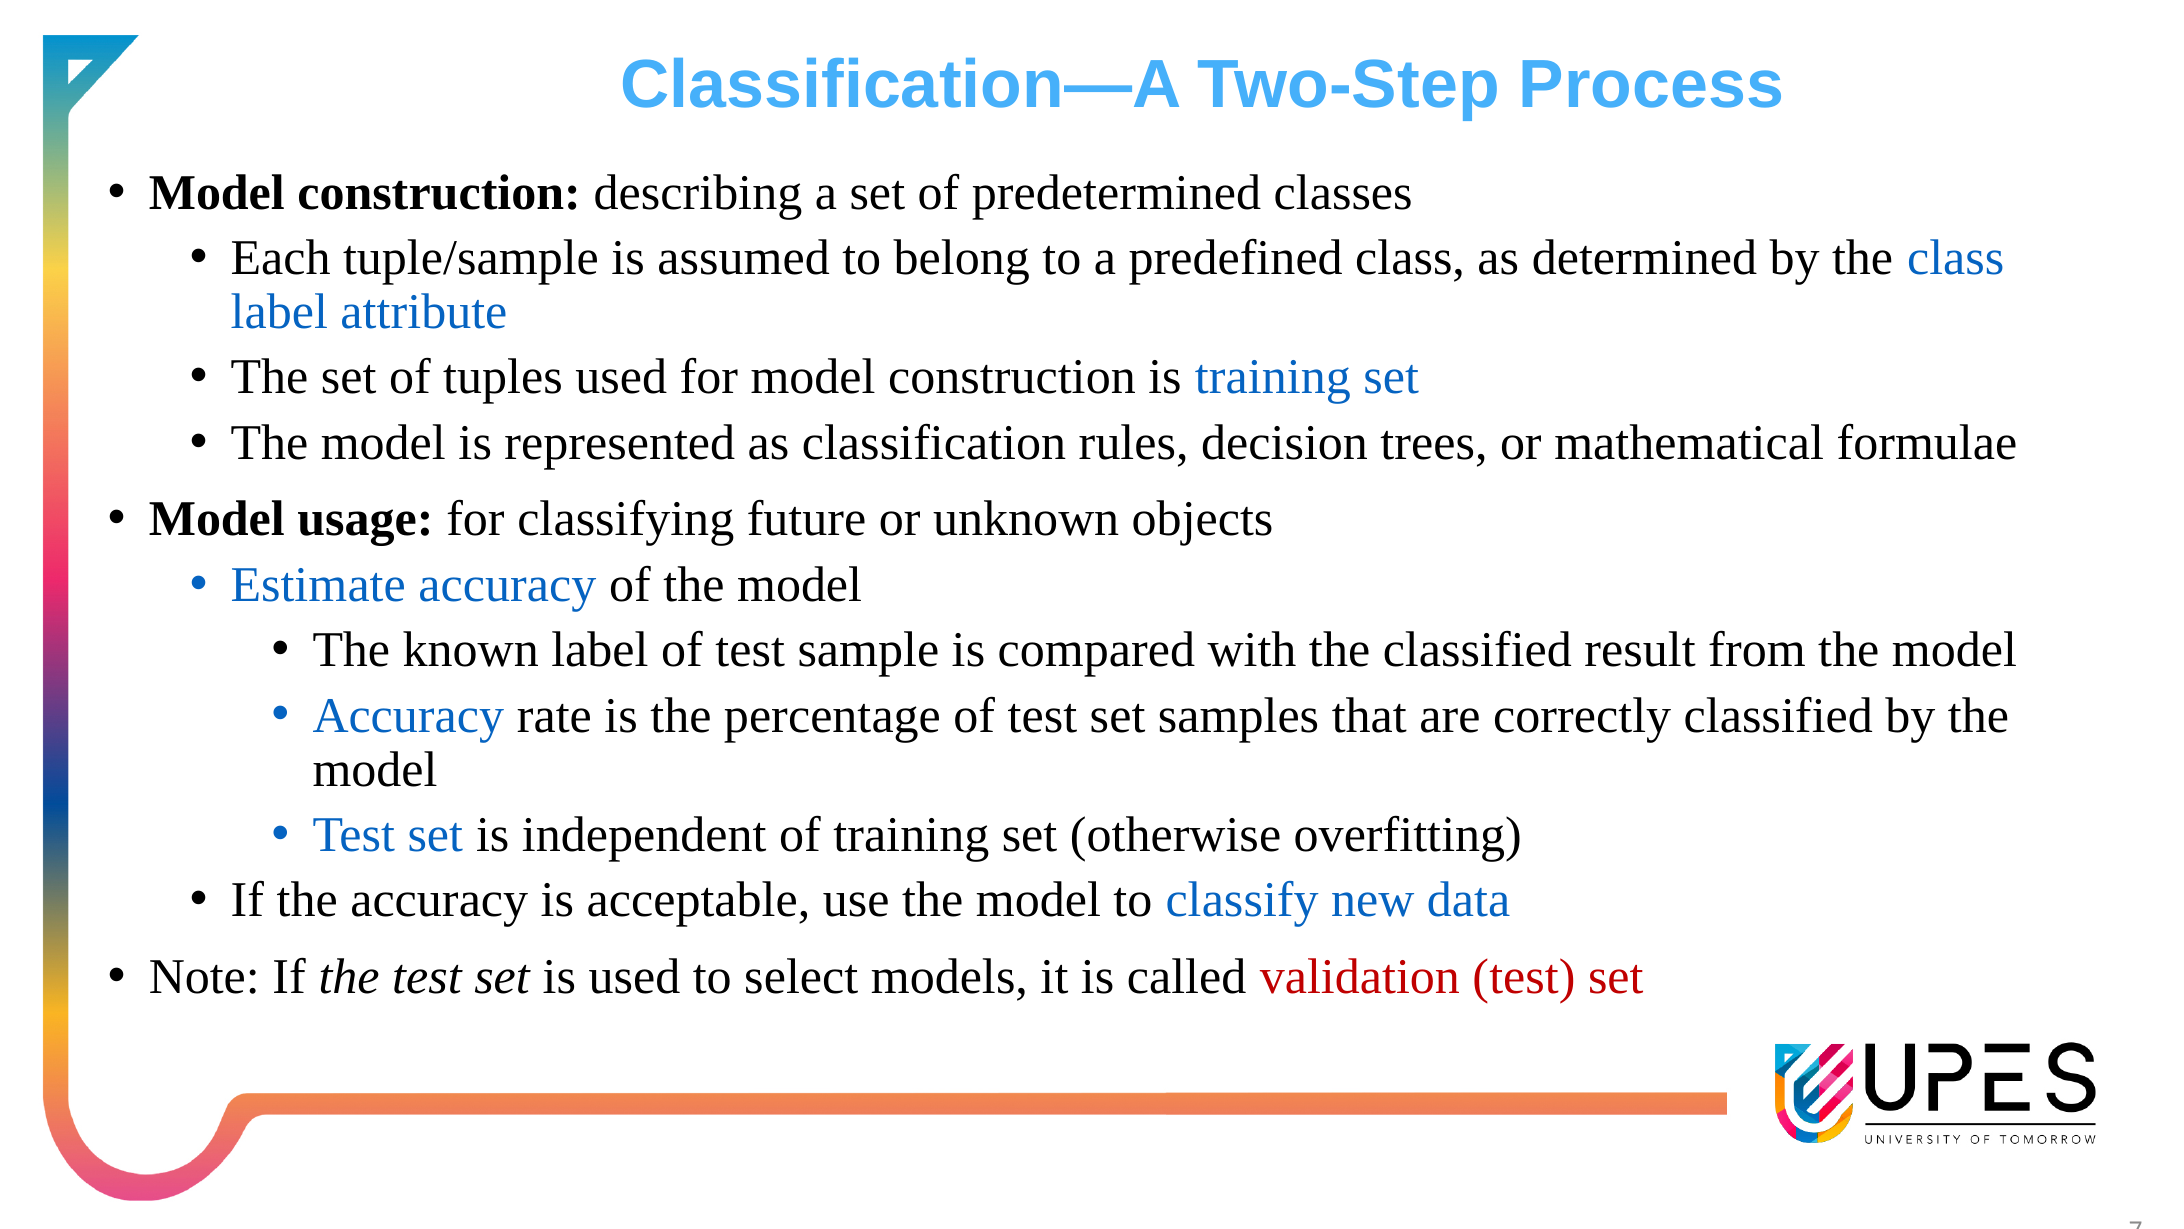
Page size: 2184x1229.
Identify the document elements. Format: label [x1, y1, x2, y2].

list [0, 0, 2184, 1229]
